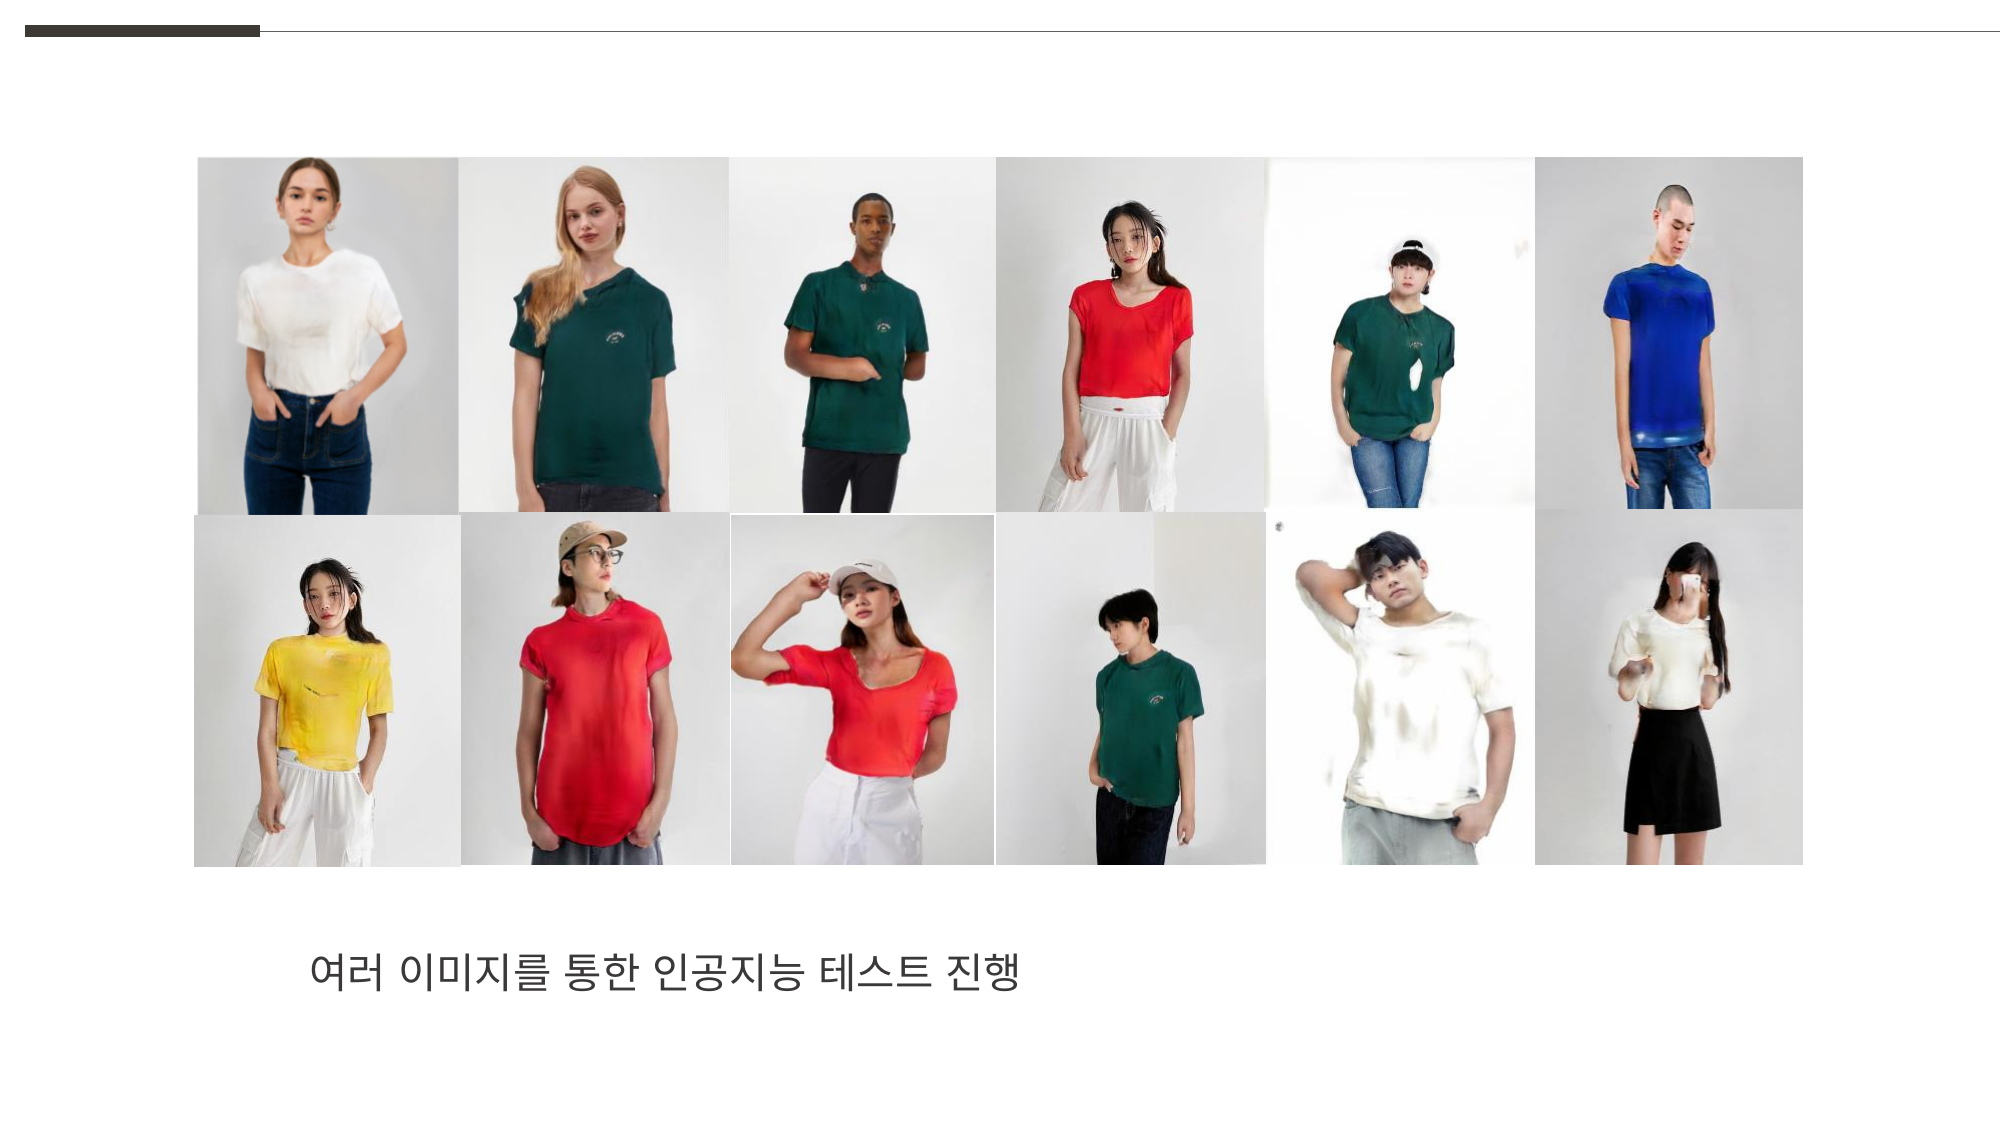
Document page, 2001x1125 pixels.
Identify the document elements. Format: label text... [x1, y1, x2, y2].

picture [144, 127, 1803, 867]
picture [731, 514, 994, 865]
text_box 여러 이미지를 통한 인공지능 테스트 진행 [294, 939, 1690, 1005]
